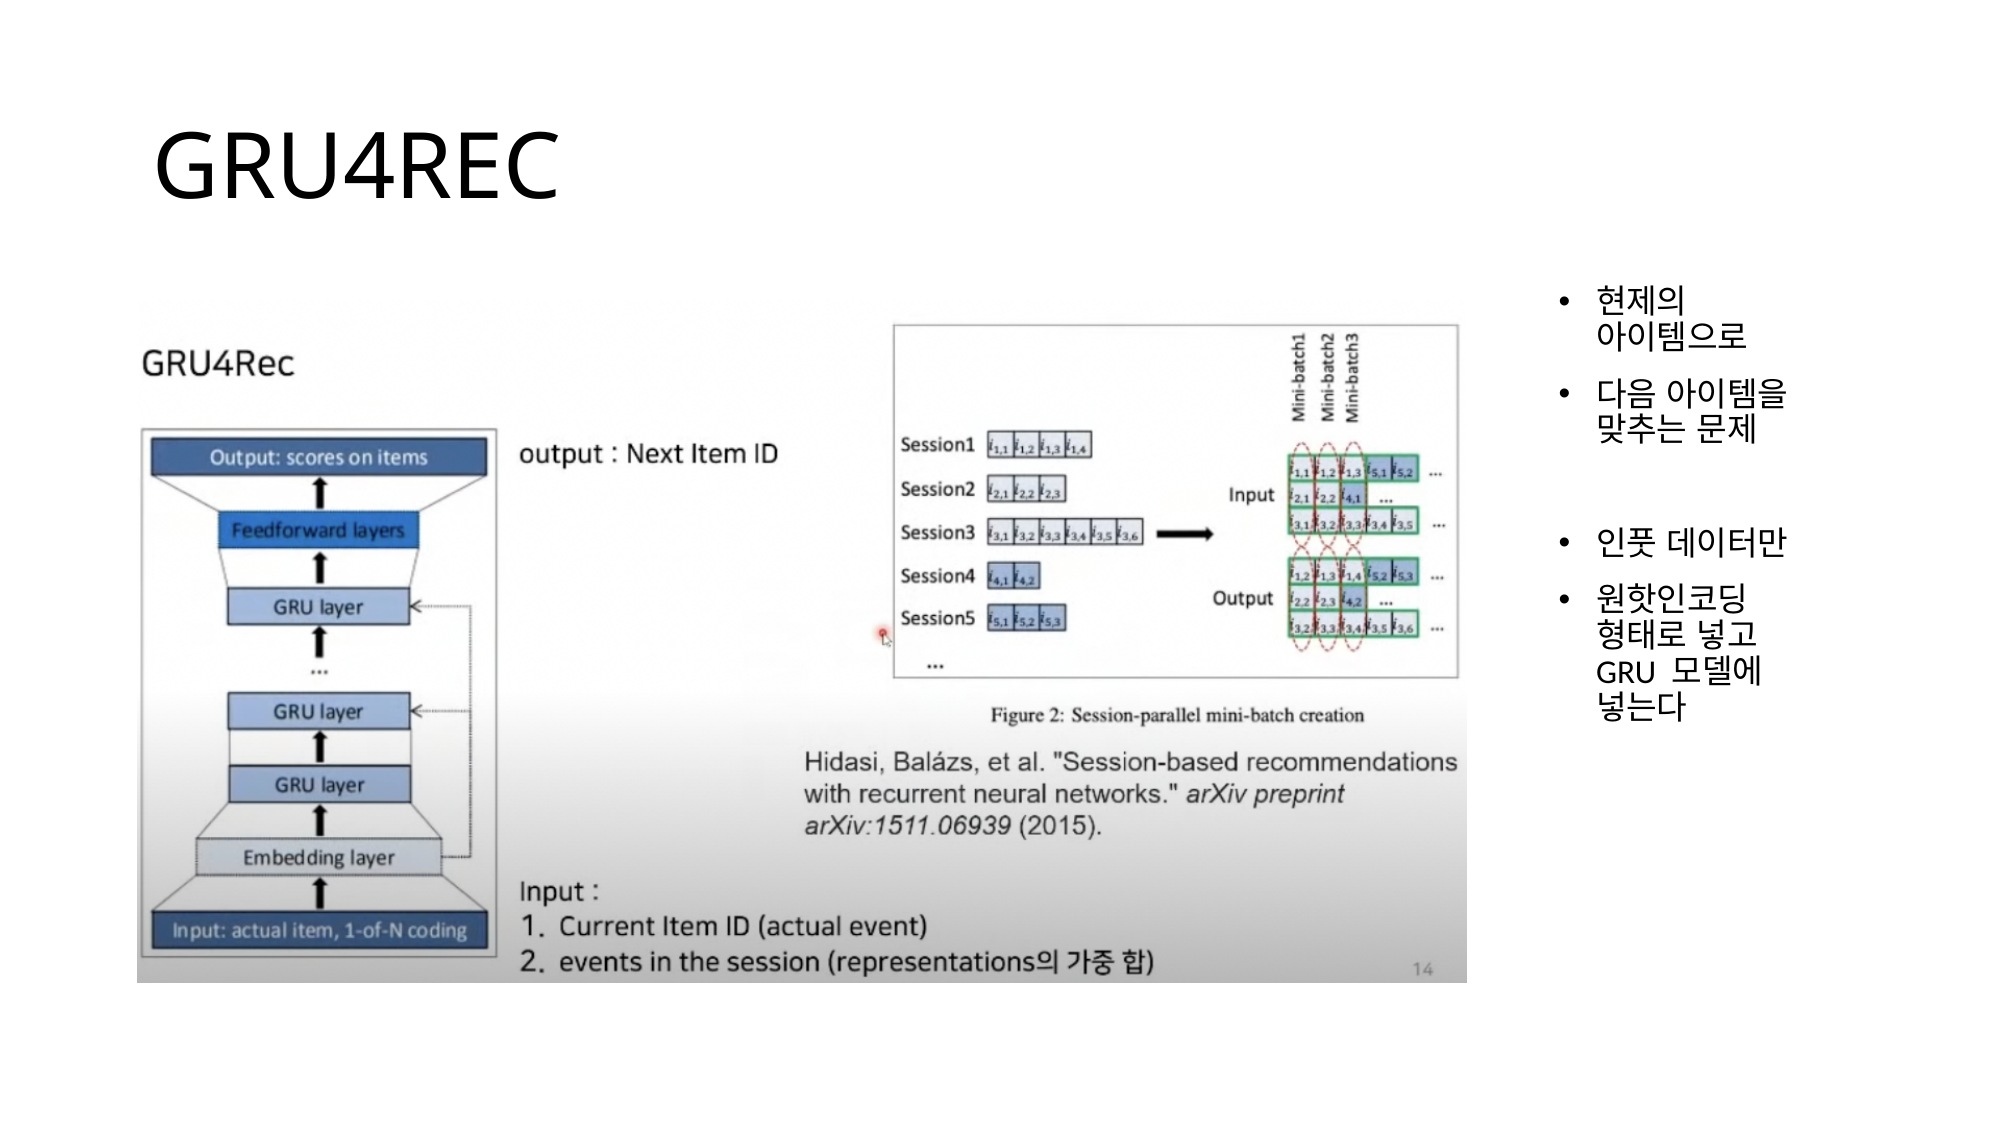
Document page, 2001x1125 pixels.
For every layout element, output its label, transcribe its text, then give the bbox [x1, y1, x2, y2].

picture [137, 299, 1467, 983]
list 현제의 아이템으로 다음 아이템을 맞추는 문제 인풋 데이터만 원핫인코딩 형태로 넣고 GRU 모델에 넣는다 [1543, 277, 1863, 1014]
title GRU4REC [137, 59, 1863, 278]
